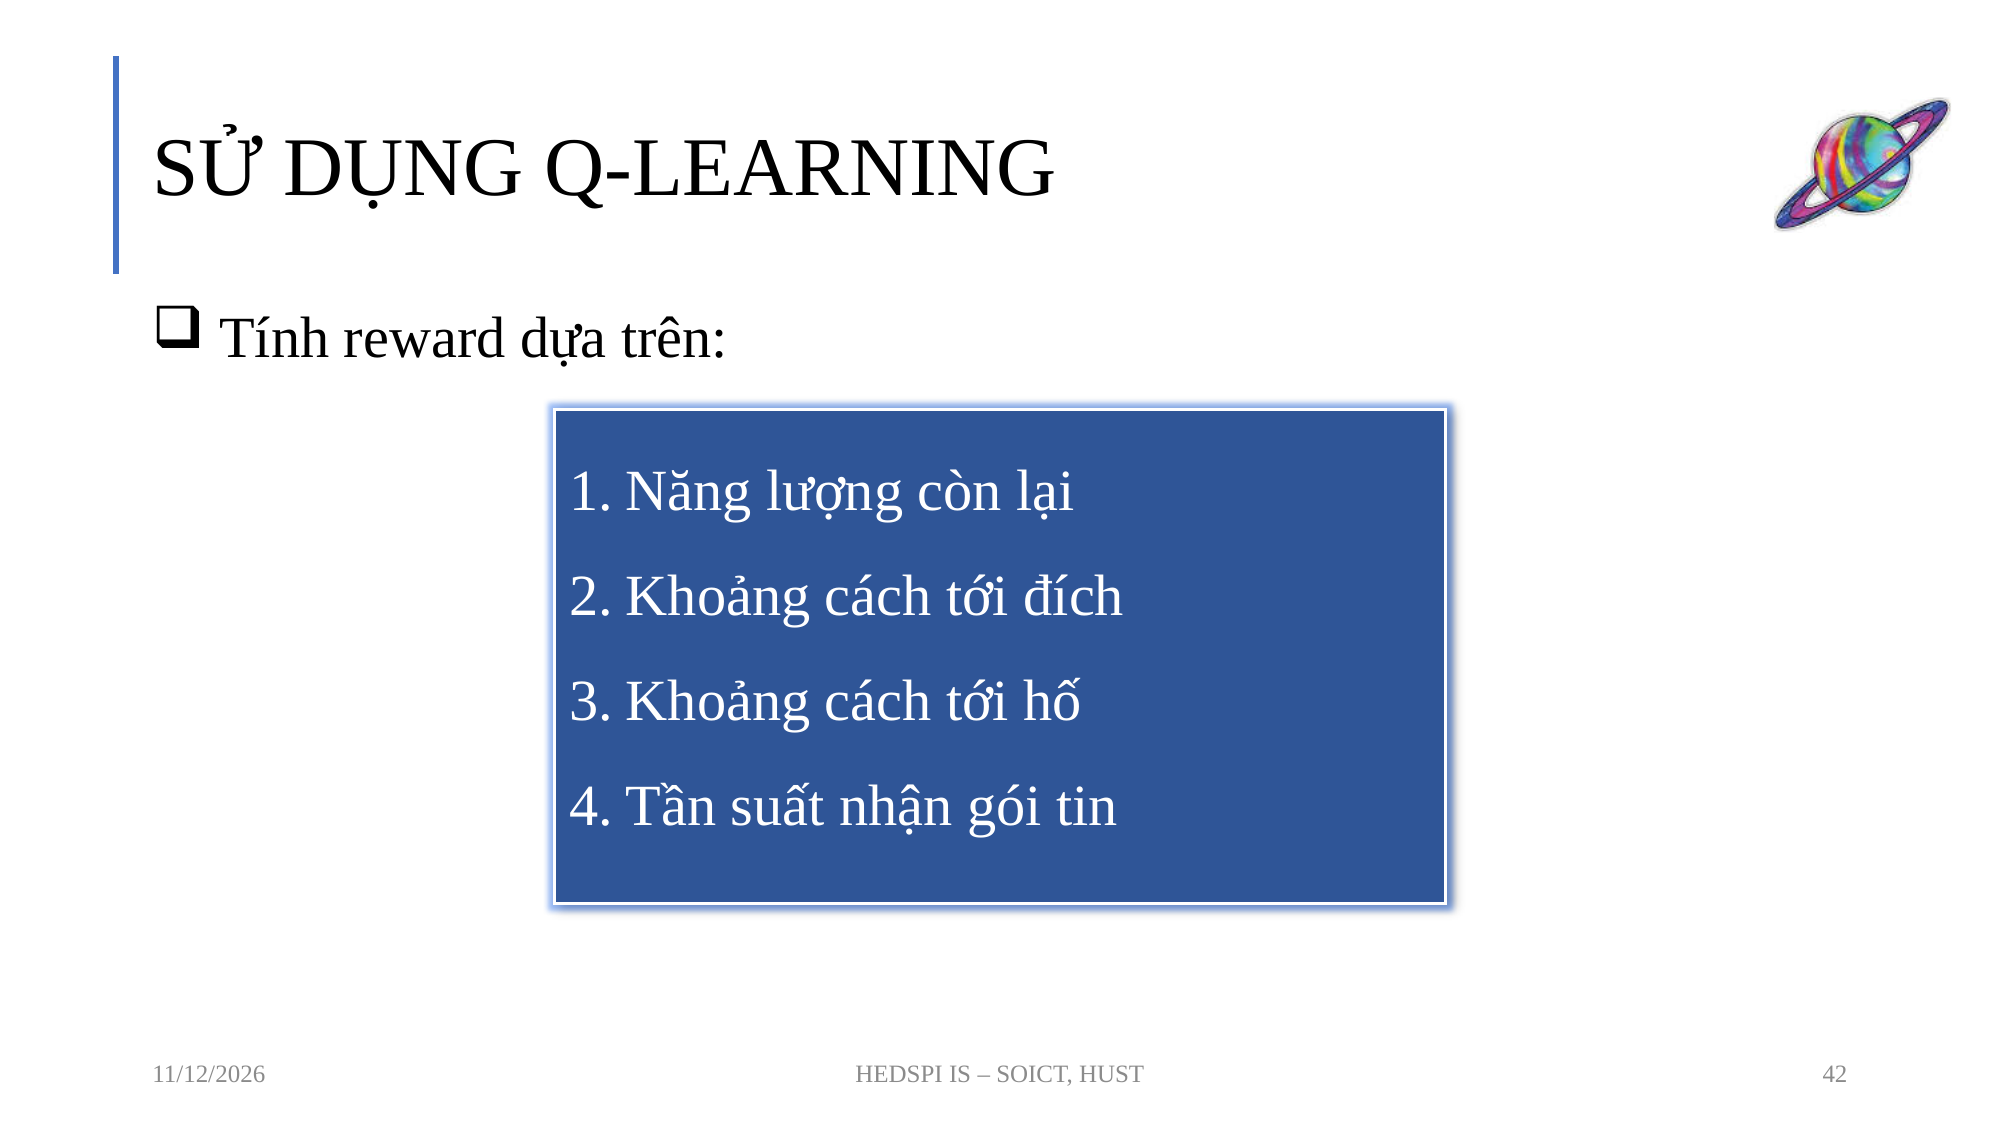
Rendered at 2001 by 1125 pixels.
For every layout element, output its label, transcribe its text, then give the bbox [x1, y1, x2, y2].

title SỬ DỤNG Q-LEARNING [137, 59, 1863, 278]
text_box Năng lượng còn lại Khoảng cách tới đích Khoảng cách tới hố Tần suất nhận gói tin [554, 409, 1446, 904]
footer HEDSPI IS – SOICT, HUST [662, 1042, 1338, 1103]
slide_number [137, 1042, 588, 1103]
slide_number 42 [1412, 1042, 1863, 1103]
list Tính reward dựa trên: [137, 299, 1863, 1014]
